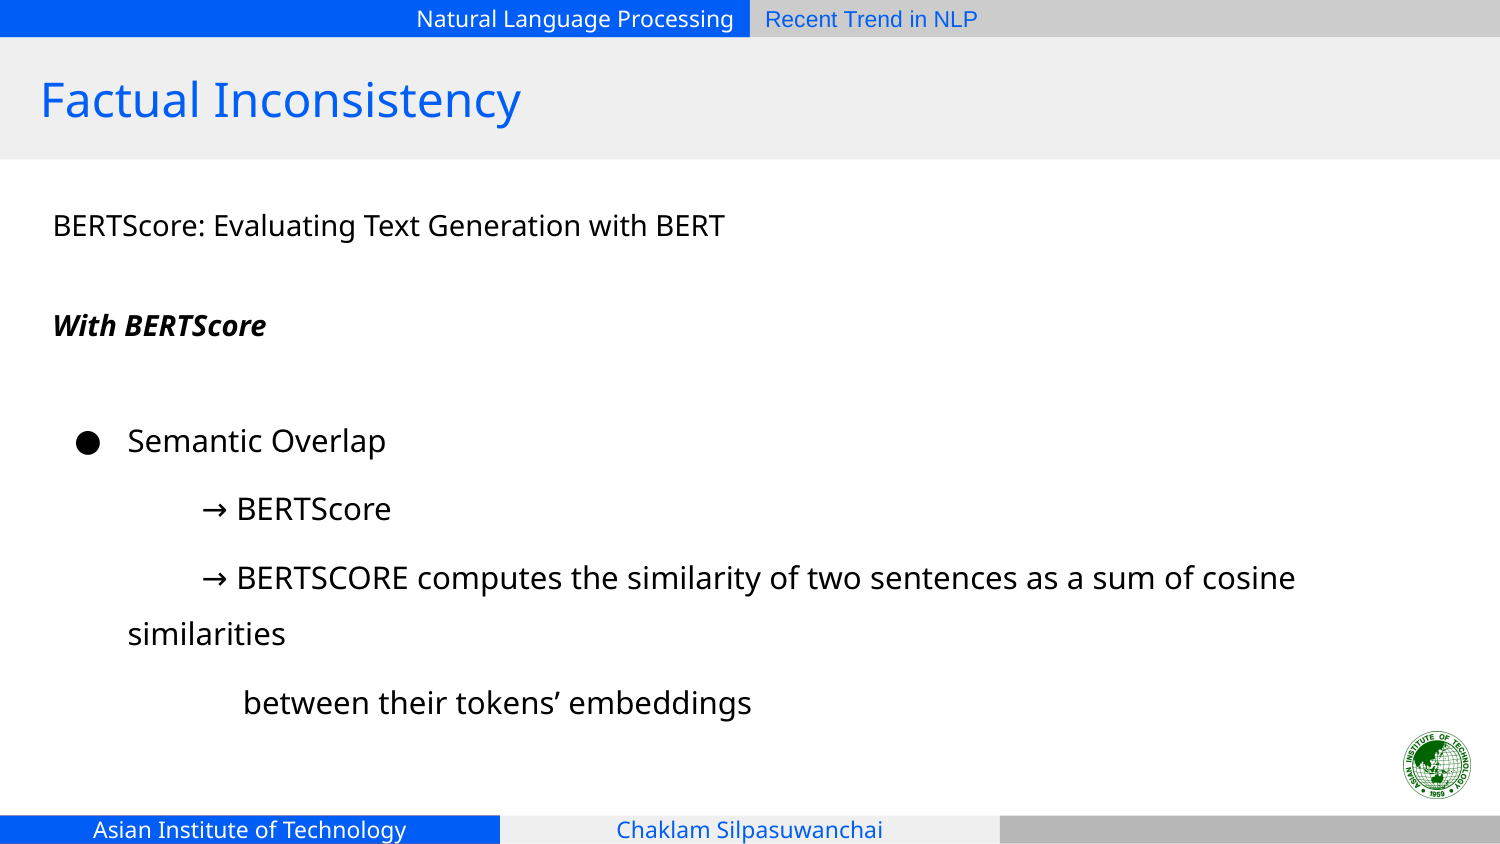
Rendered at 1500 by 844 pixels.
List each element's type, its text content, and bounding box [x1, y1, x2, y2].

list BERTScore: Evaluating Text Generation with BERT With BERTScore Semantic Overlap → BERTScore → BERTSCORE computes the similarity of two sentences as a sum of cosine similarities between their tokens’ embeddings [37, 186, 1475, 759]
picture [1403, 759, 1471, 799]
title Factual Inconsistency [24, 37, 1475, 160]
